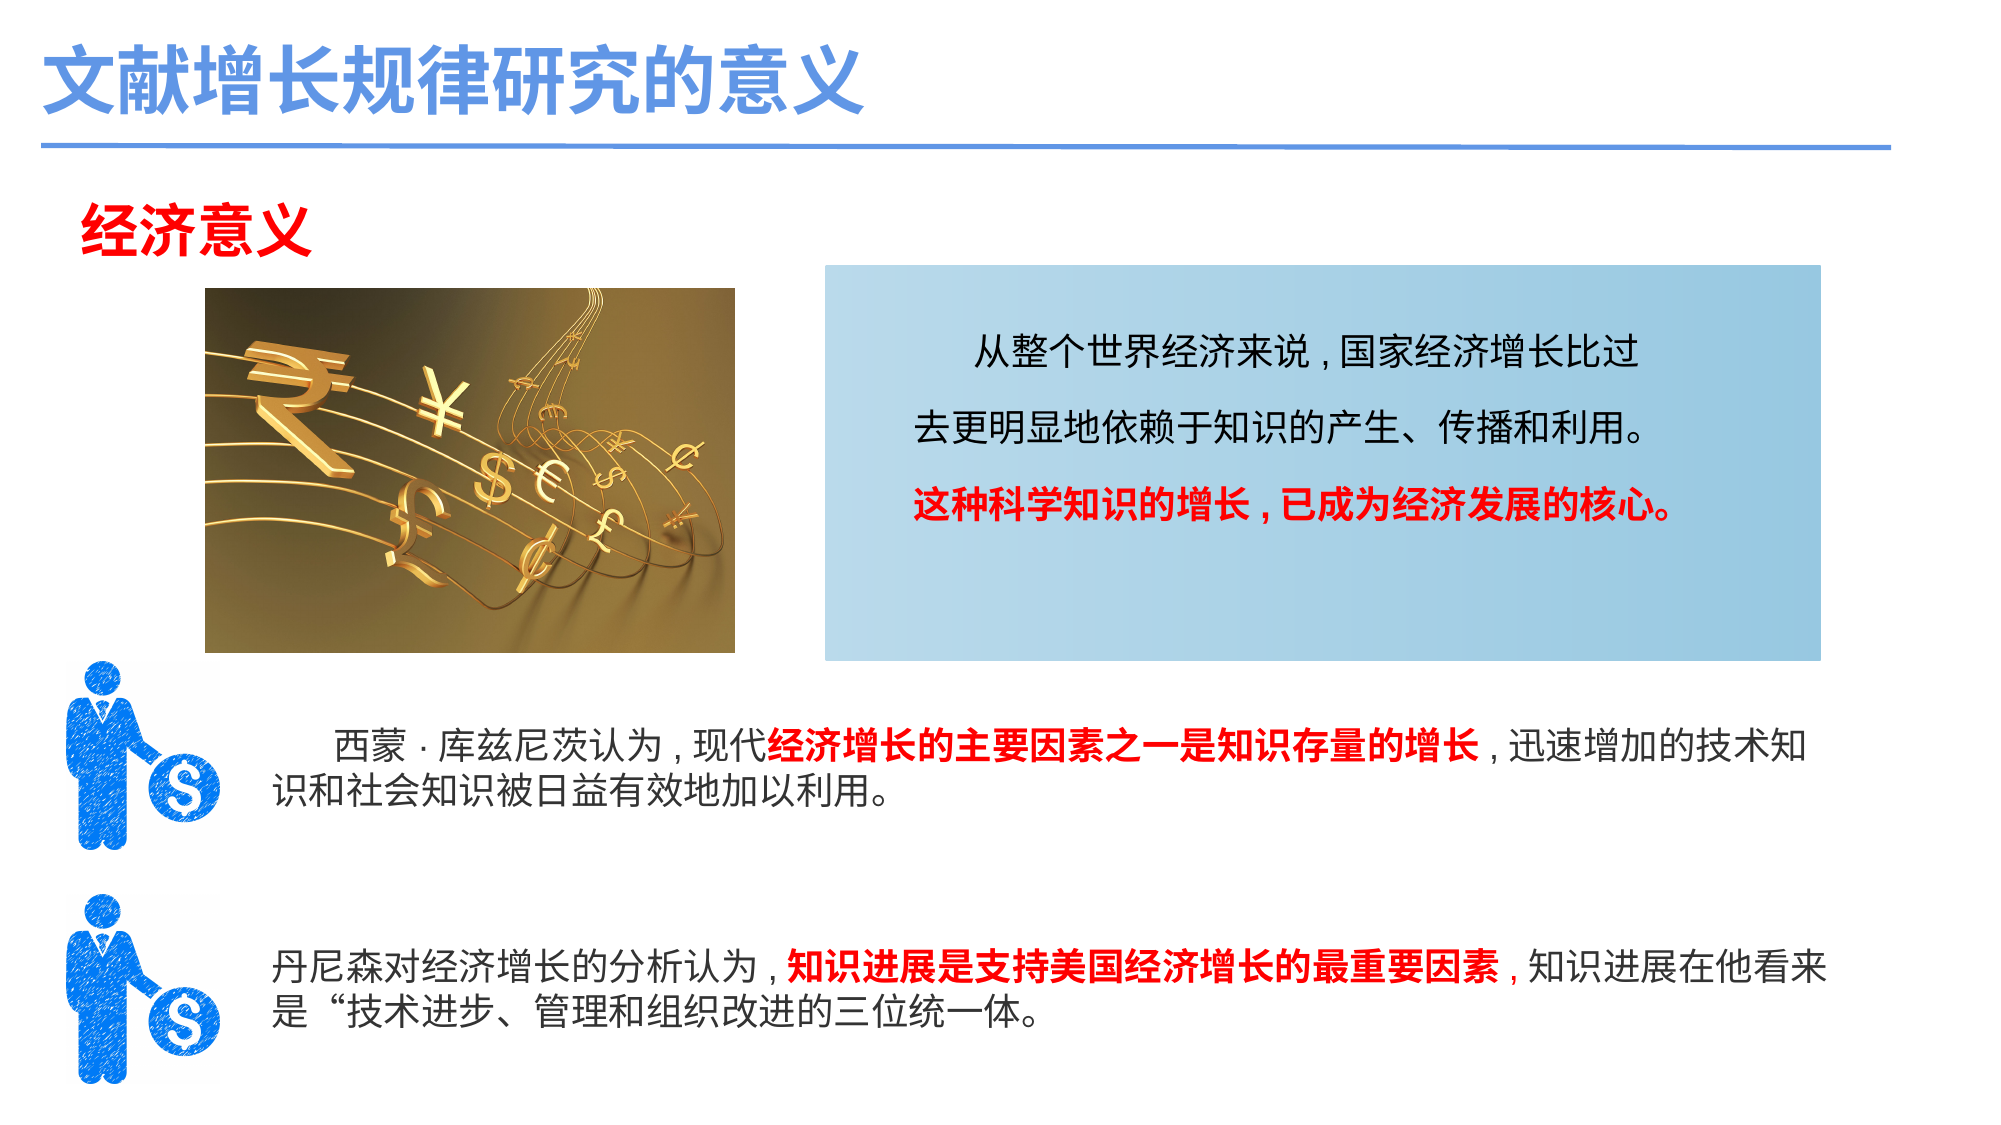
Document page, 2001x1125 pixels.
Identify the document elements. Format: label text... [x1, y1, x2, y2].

text_box [825, 265, 1822, 662]
picture [205, 288, 735, 654]
text_box 文献增长规律研究的意义 [26, 25, 1973, 131]
picture [66, 894, 220, 1084]
picture [66, 660, 220, 850]
text_box 西蒙·库兹尼茨认为,现代经济增长的主要因素之一是知识存量的增长,迅速增加的技术知识和社会知识被日益有效地加以利用。 [256, 715, 1853, 822]
text_box 丹尼森对经济增长的分析认为,知识进展是支持美国经济增长的最重要因素,知识进展在他看来是“技术进步、管理和组织改进的三位统一体。 [256, 935, 1853, 1041]
text_box 从整个世界经济来说,国家经济增长比过去更明显地依赖于知识的产生、传播和利用。这种科学知识的增长,已成为经济发展的核心。 [899, 288, 1678, 653]
text_box 经济意义 [66, 186, 374, 272]
